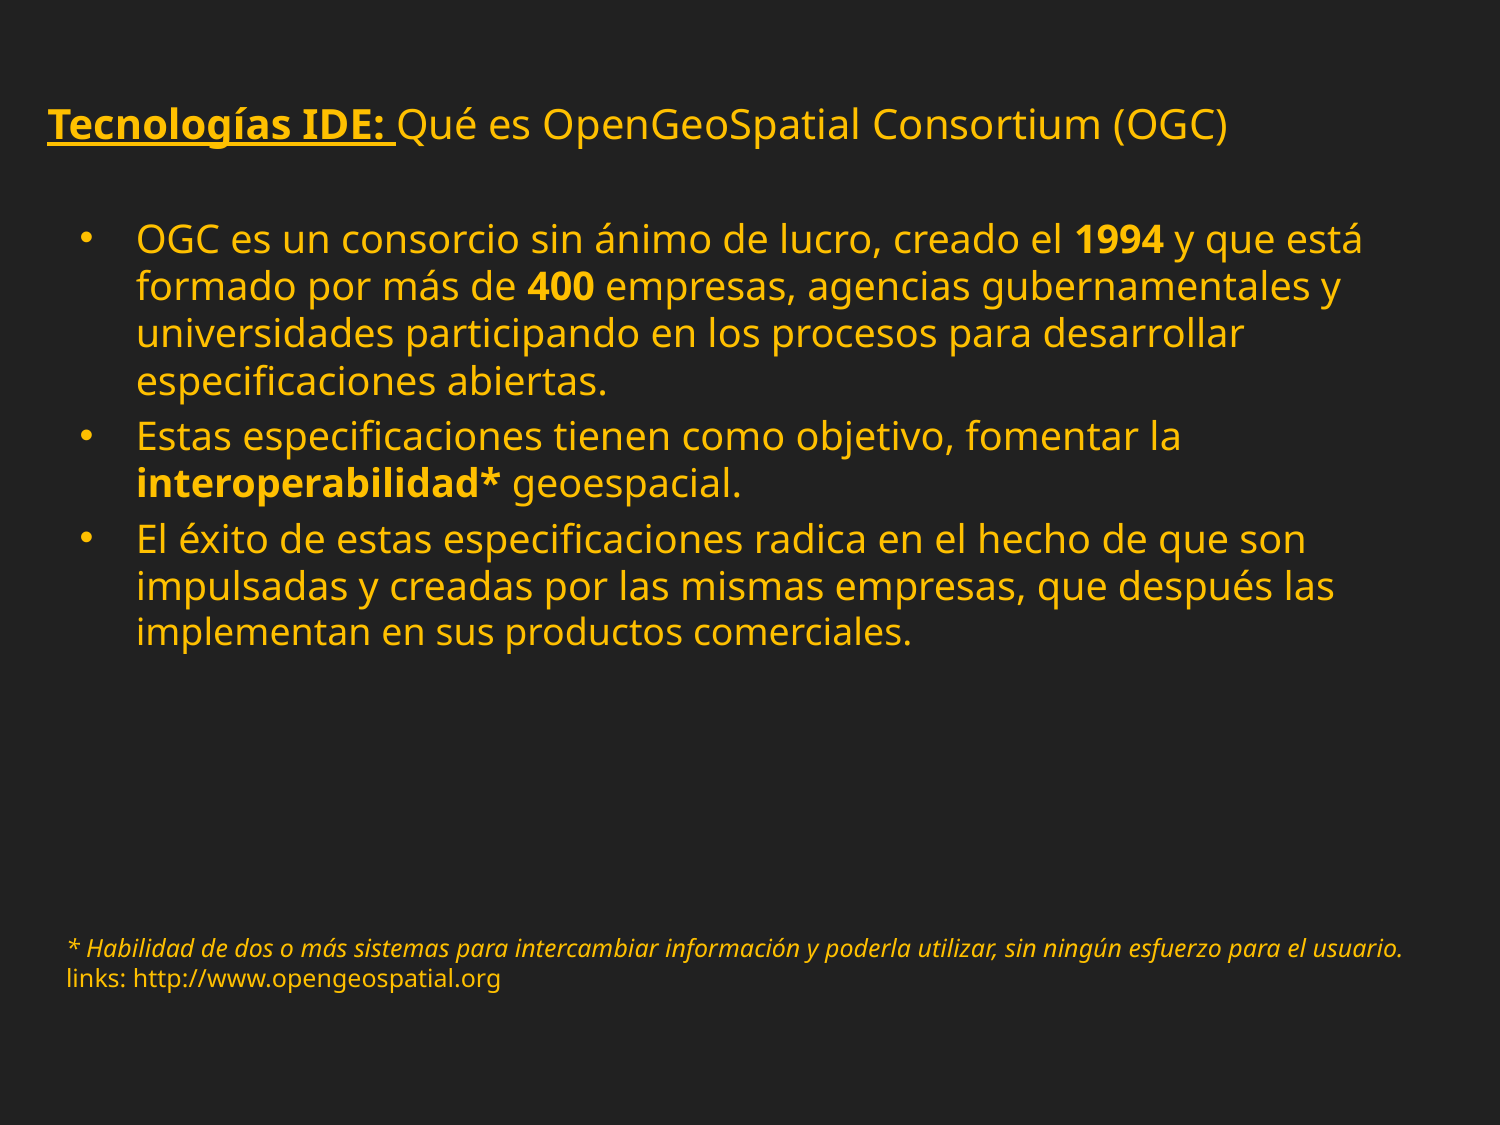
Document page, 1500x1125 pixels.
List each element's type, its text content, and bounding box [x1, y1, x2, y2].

text_box Tecnologías IDE: Qué es OpenGeoSpatial Consortium (OGC) [32, 90, 1243, 155]
text_box * Habilidad de dos o más sistemas para intercambiar información y poderla utilizar, sin ningún esfuerzo para el usuario. links: http://www.opengeospatial.org [51, 925, 1428, 1028]
text_box OGC es un consorcio sin ánimo de lucro, creado el 1994 y que está formado por más de 400 empresas, agencias gubernamentales y universidades participando en los procesos para desarrollar especificaciones abiertas. Estas especificaciones tienen como objetivo, fomentar la interoperabilidad* geoespacial. El éxito de estas especificaciones radica en el hecho de que son impulsadas y creadas por las mismas empresas, que después las implementan en sus productos comerciales. [64, 206, 1415, 925]
